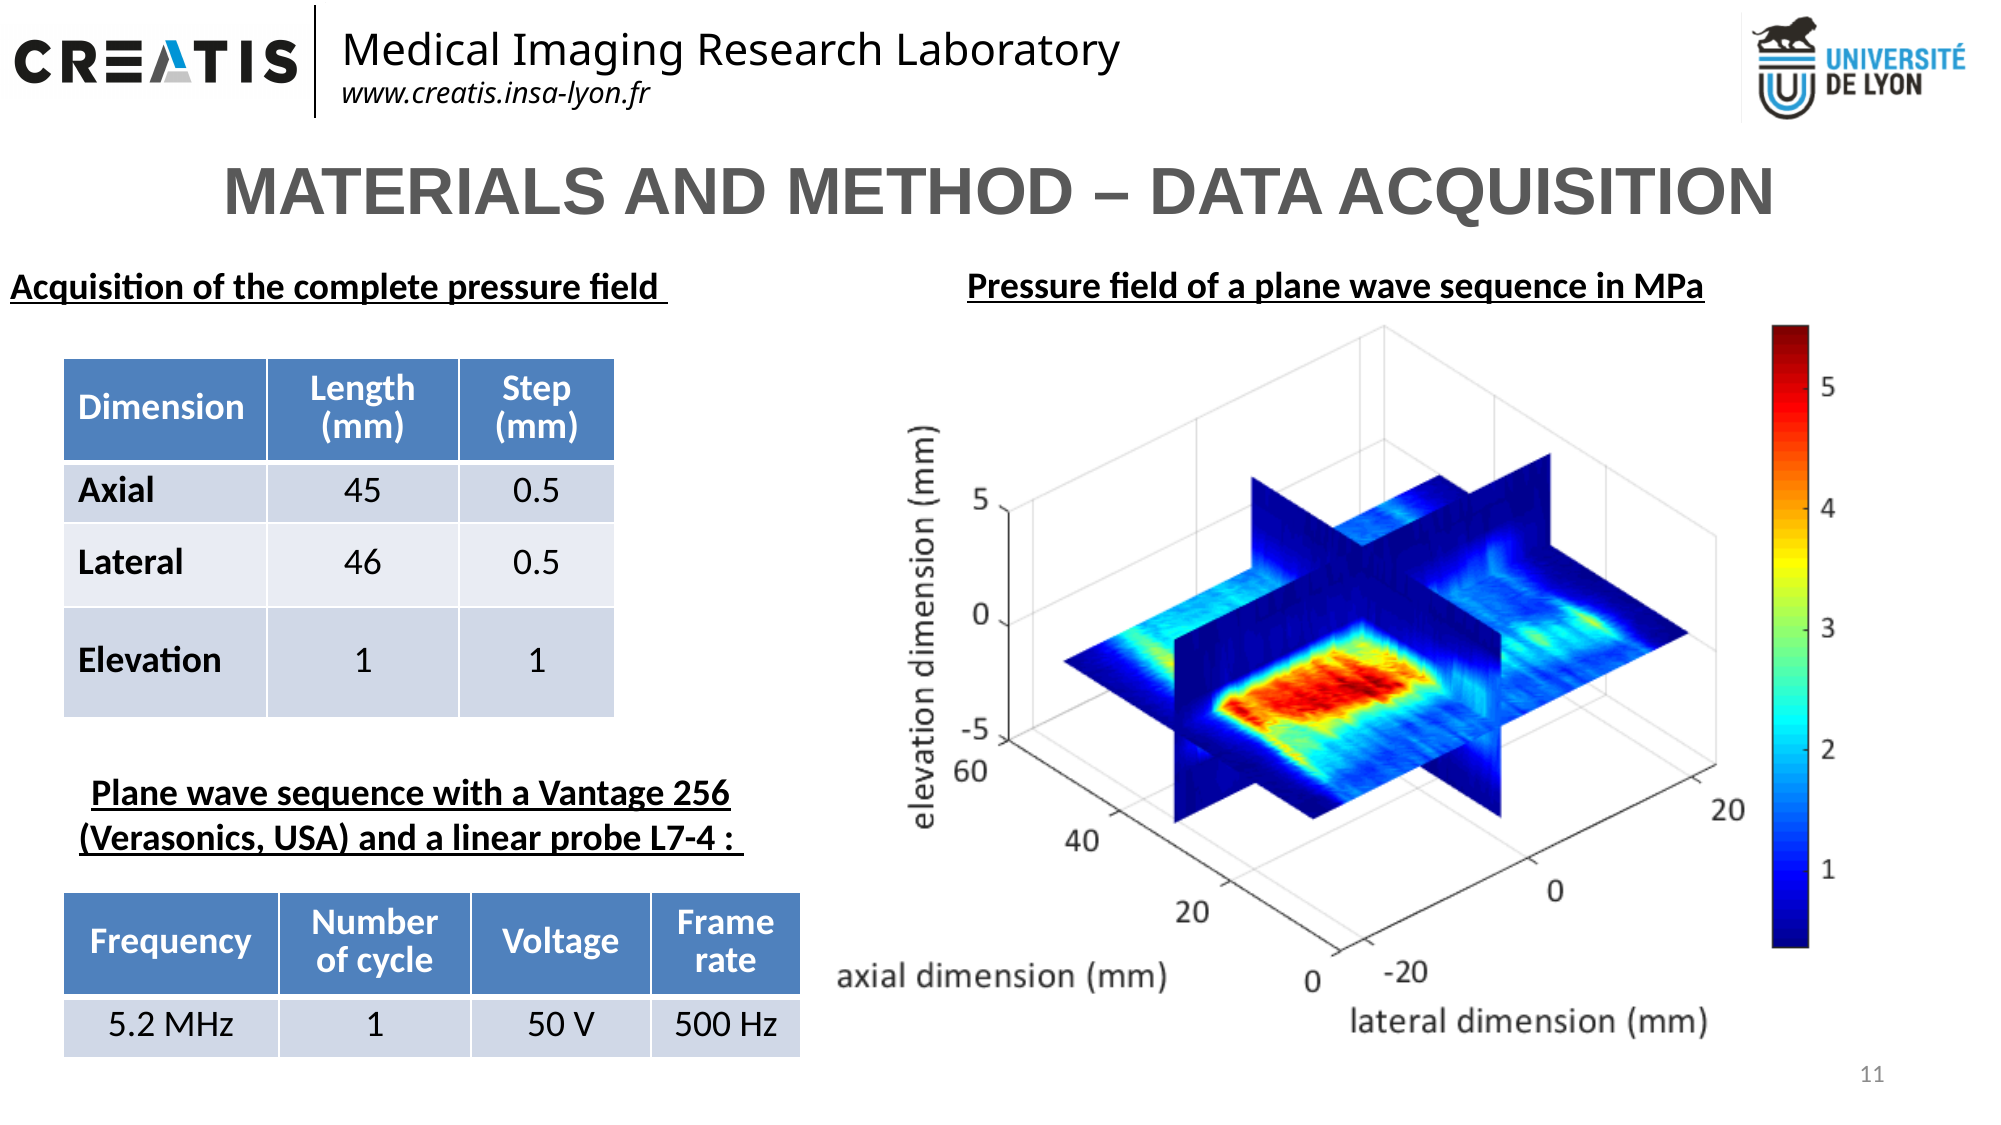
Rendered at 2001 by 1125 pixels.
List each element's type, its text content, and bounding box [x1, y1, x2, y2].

picture [0, 24, 311, 99]
slide_number 11 [1433, 1058, 1900, 1103]
table_header Frequency [64, 893, 278, 994]
title MATERIALS AND METHOD – DATA ACQUISITION [99, 94, 1900, 254]
table_cell 0.5 [460, 465, 614, 522]
table_cell 1 [268, 608, 458, 717]
table_header Length (mm) [268, 359, 458, 460]
table_header Frame rate [652, 893, 800, 994]
table_cell 5.2 MHz [64, 1000, 278, 1057]
table_cell Elevation [64, 608, 266, 717]
text_box Acquisition of the complete pressure field [0, 254, 773, 405]
table_header Voltage [472, 893, 650, 994]
table_cell Lateral [64, 524, 266, 606]
table_header Number of cycle [280, 893, 470, 994]
table_cell Axial [64, 465, 266, 522]
text_box Plane wave sequence with a Vantage 256 (Verasonics, USA) and a linear probe L7-4 : [0, 760, 822, 1046]
table_cell 1 [460, 608, 614, 717]
table_cell 50 V [472, 1000, 650, 1057]
table_cell 45 [268, 465, 458, 522]
text_box Pressure field of a plane wave sequence in MPa [772, 253, 1900, 314]
picture [835, 266, 1948, 1049]
picture [1741, 9, 1969, 123]
table_header Step (mm) [460, 359, 614, 460]
table_cell 500 Hz [652, 1000, 800, 1057]
table_cell 46 [268, 524, 458, 606]
table_cell 0.5 [460, 524, 614, 606]
table_header Dimension [64, 359, 266, 460]
table_cell 1 [280, 1000, 470, 1057]
